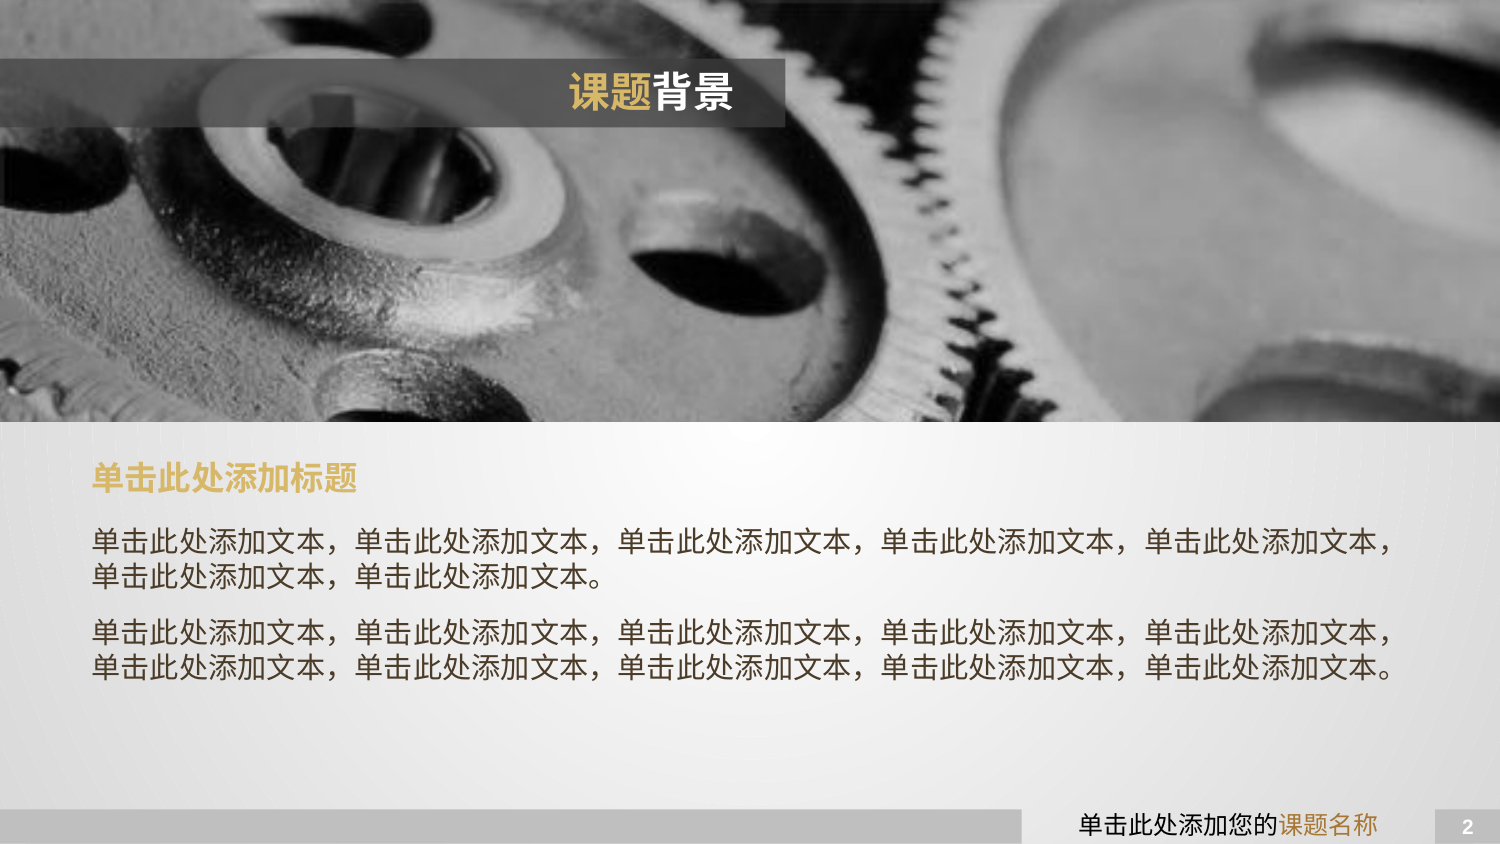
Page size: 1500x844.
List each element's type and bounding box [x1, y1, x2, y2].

picture [0, 0, 1500, 423]
text_box [76, 449, 1420, 694]
text_box [0, 57, 786, 128]
